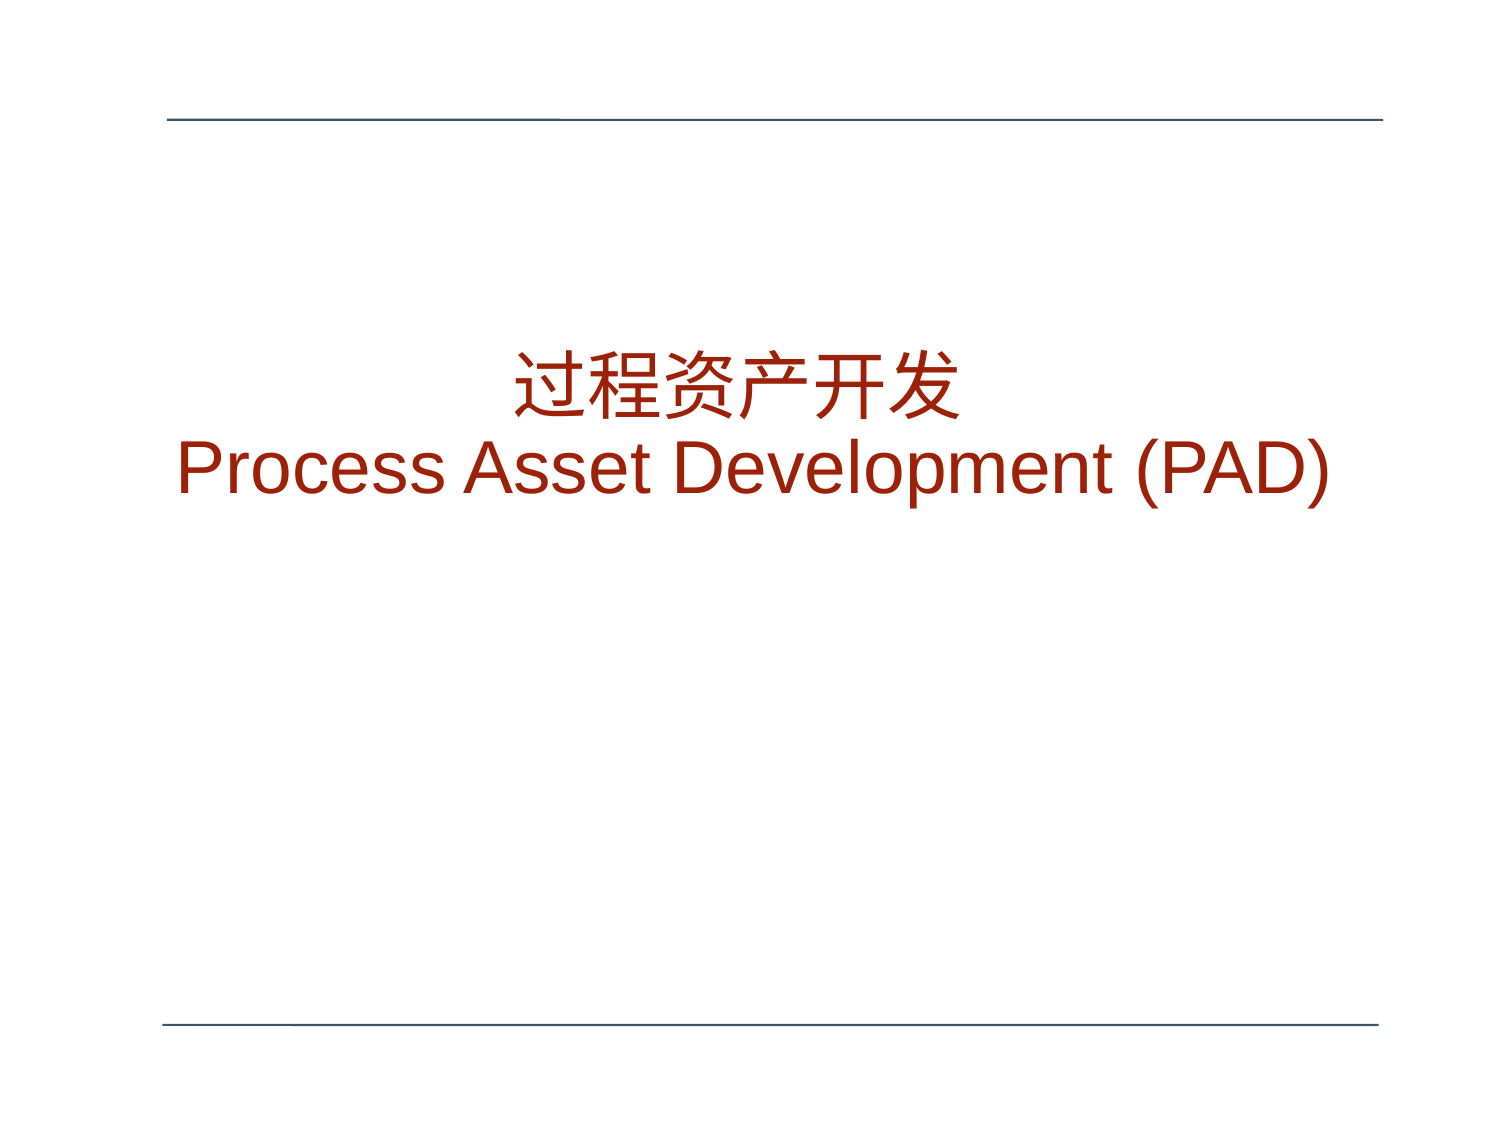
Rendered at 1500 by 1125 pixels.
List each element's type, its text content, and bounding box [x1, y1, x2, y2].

title 过程资产开发 Process Asset Development (PAD) [99, 349, 1375, 591]
